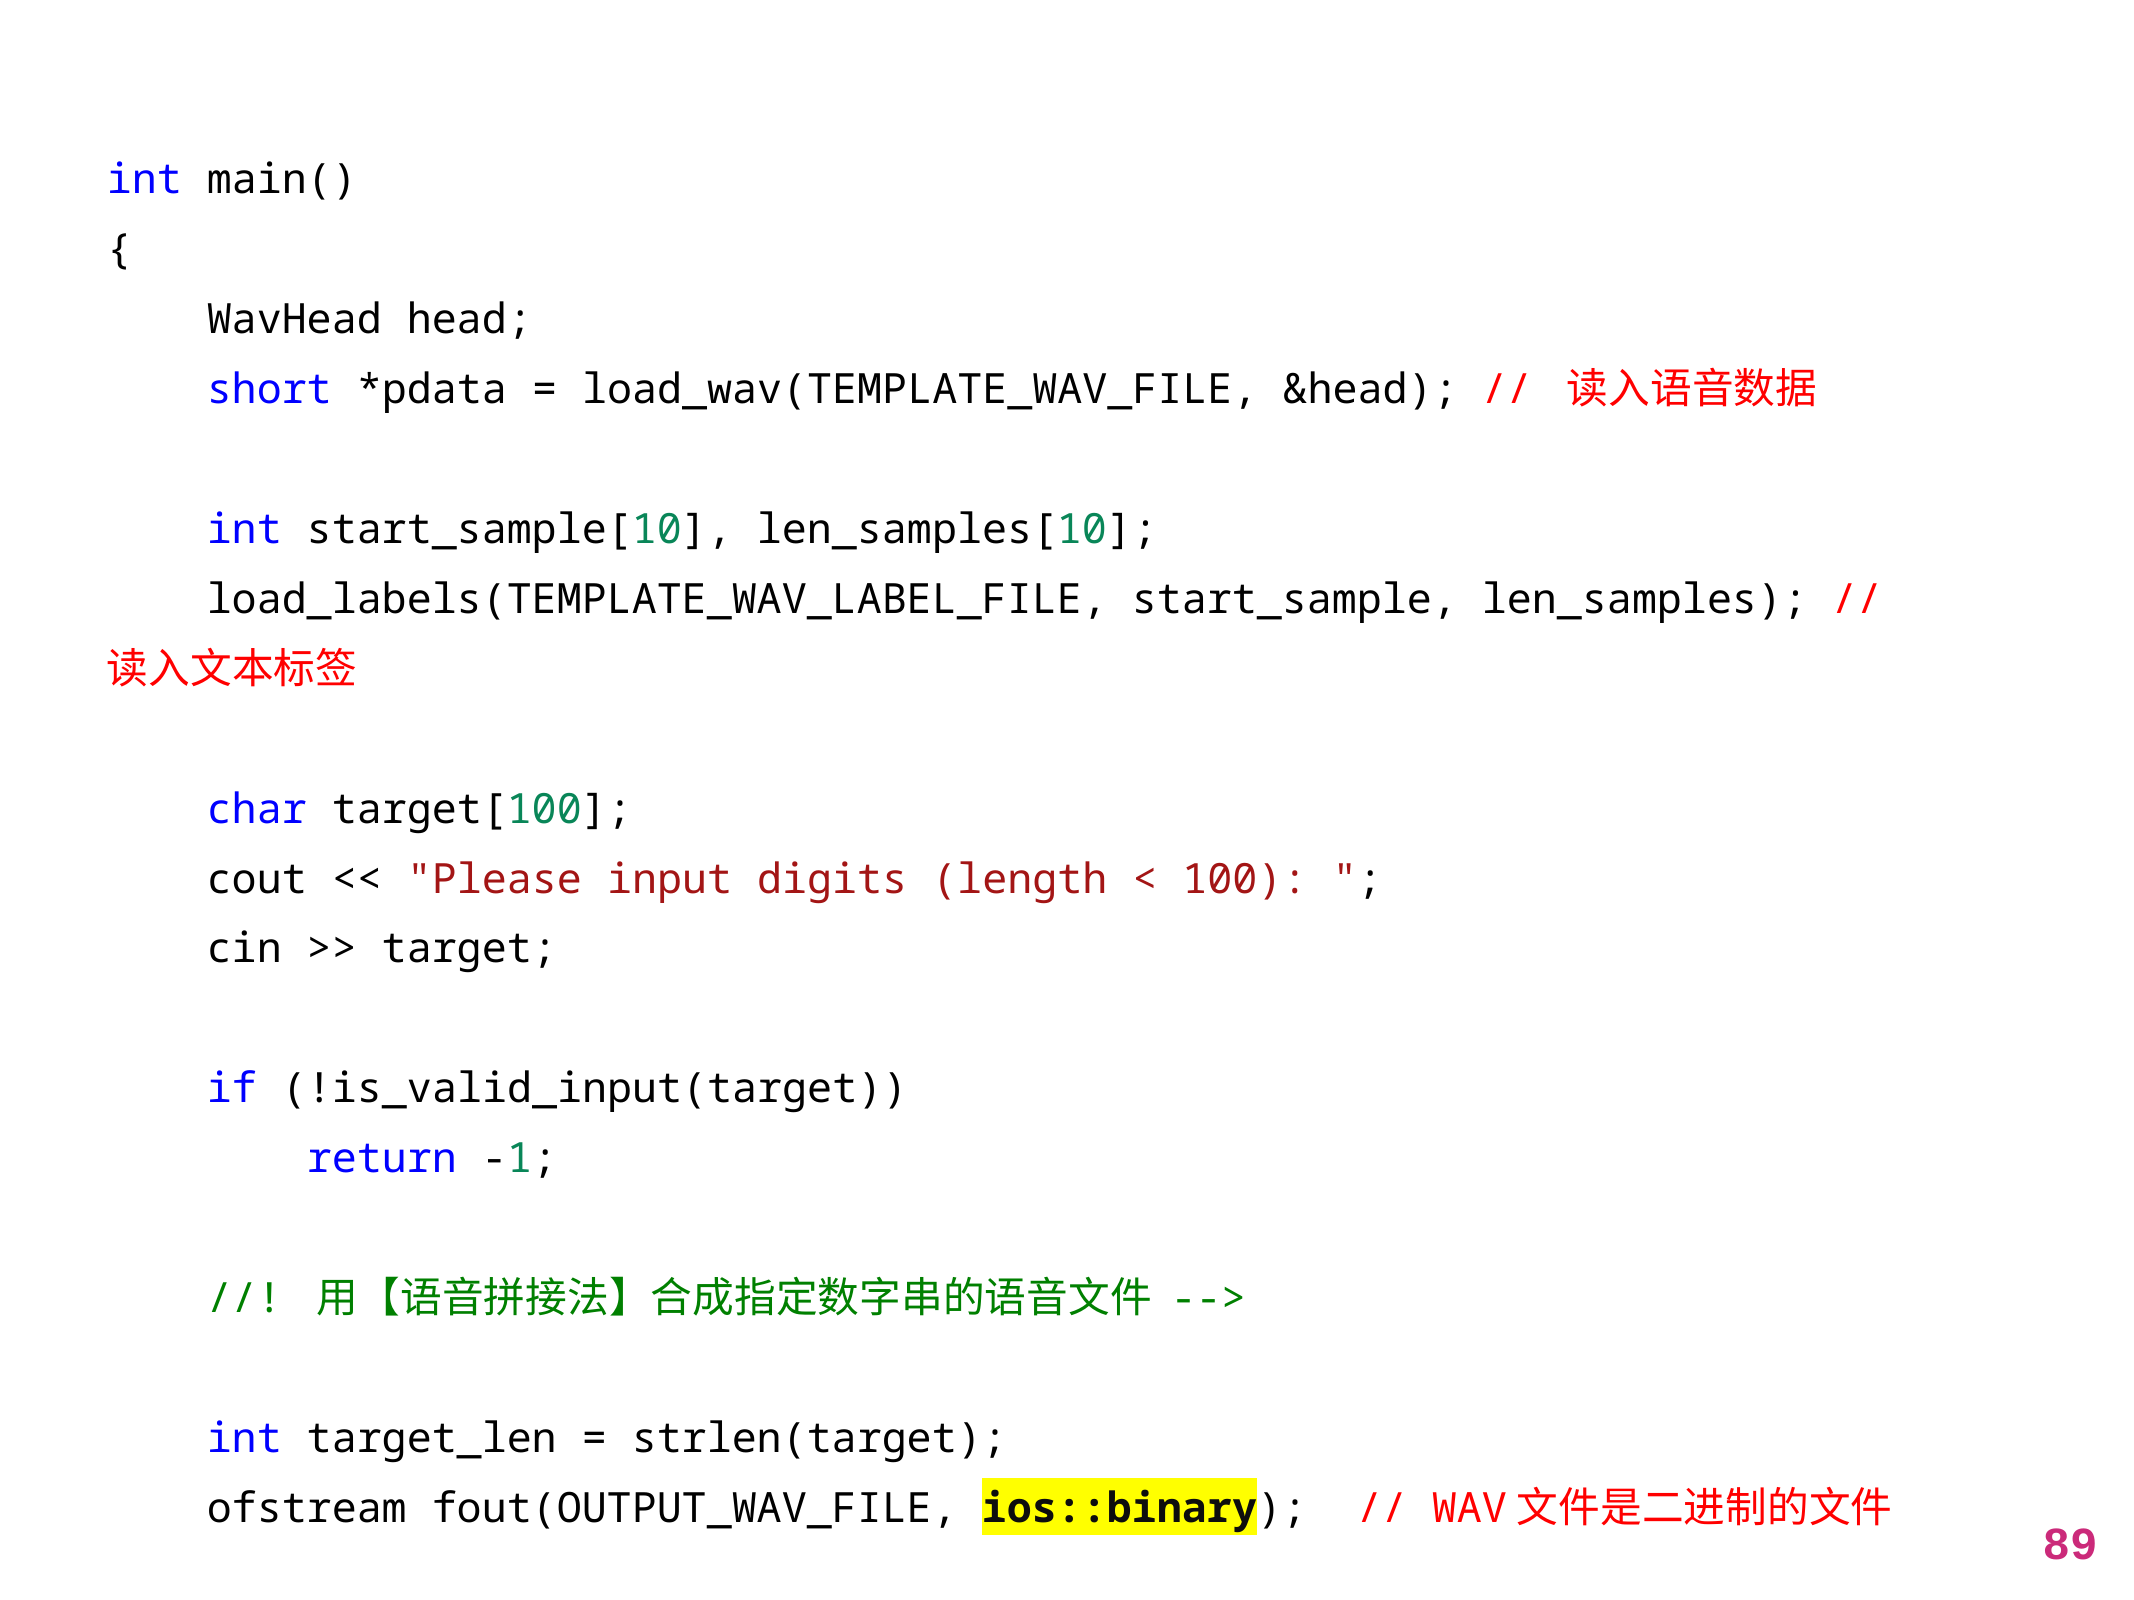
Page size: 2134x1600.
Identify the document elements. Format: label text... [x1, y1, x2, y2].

slide_number 89 [2032, 1511, 2108, 1584]
text_box int main() { WavHead head; short *pdata = load_wav(TEMPLATE_WAV_FILE, &head); // 读入语音数据 int start_sample[10], len_samples[10]; load_labels(TEMPLATE_WAV_LABEL_FILE, start_sample, len_samples); // 读入文本标签 char target[100]; cout << "Please input digits (length < 100): "; cin >> target; if (!is_valid_input(target)) return -1; //! 用【语音拼接法】合成指定数字串的语音文件 --> int target_len = strlen(target); ofstream fout(OUTPUT_WAV_FILE, ios::binary); // WAV文件是二进制的文件 [92, 124, 1926, 1539]
